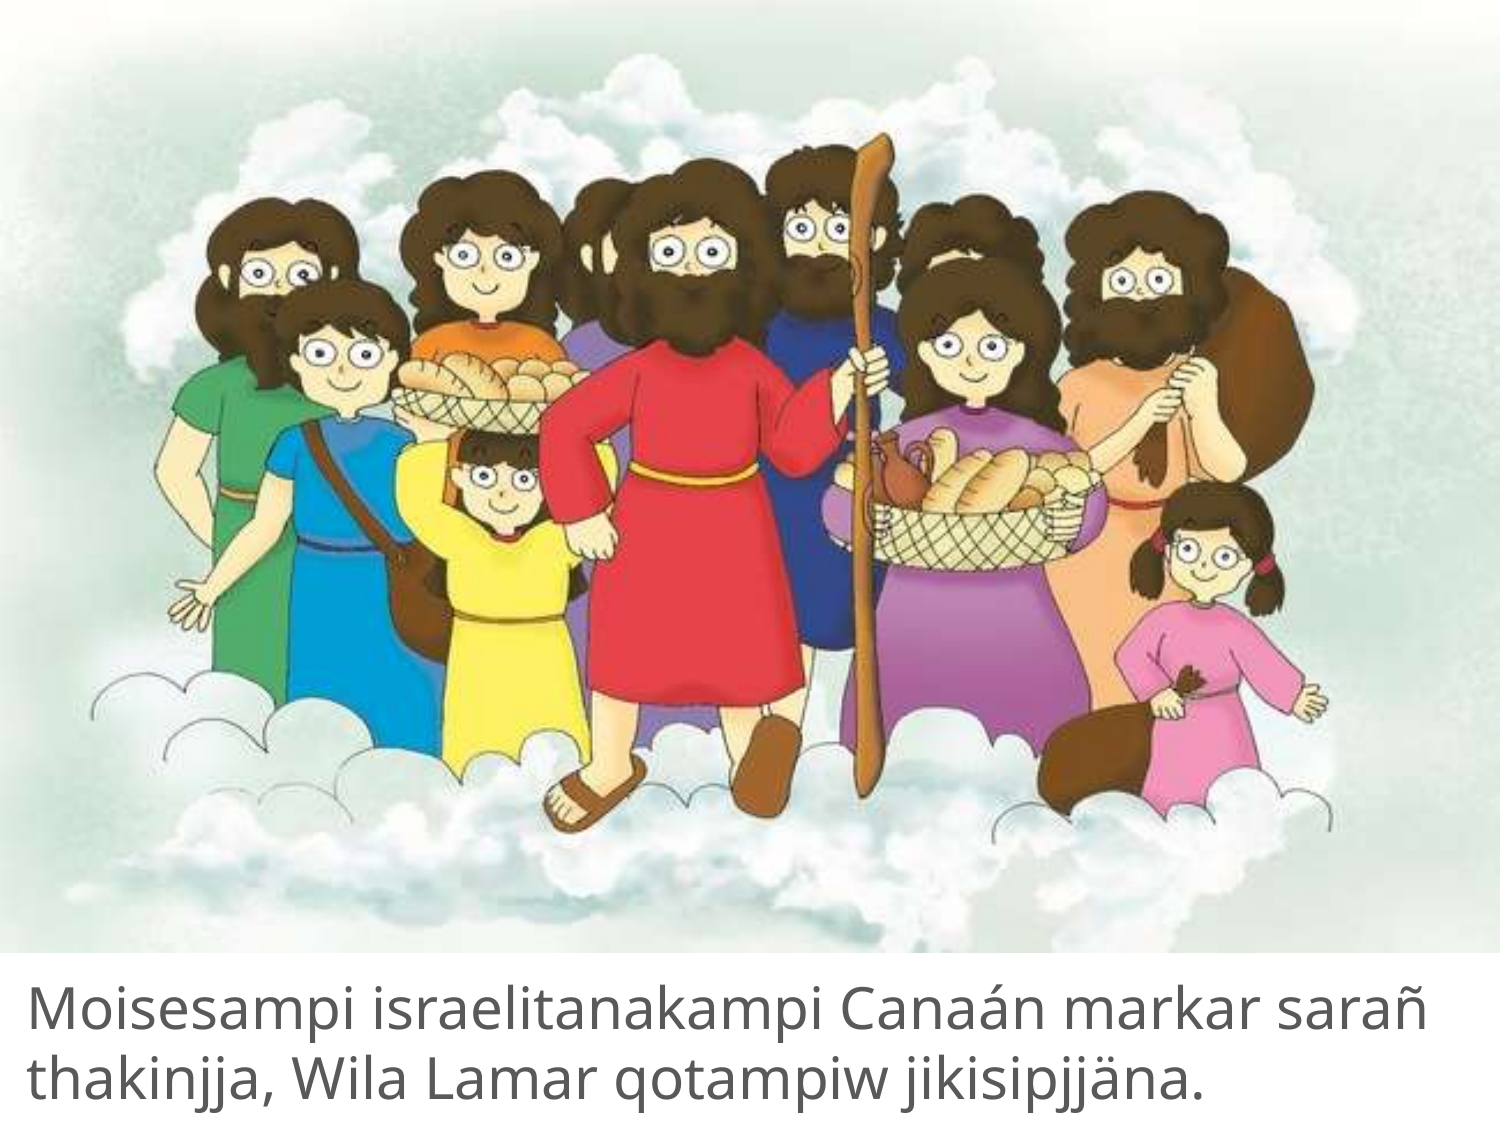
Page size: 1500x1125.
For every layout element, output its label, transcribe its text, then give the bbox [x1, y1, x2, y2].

picture [0, 0, 1500, 953]
text_box Moisesampi israelitanakampi Canaán markar sarañ thakinjja, Wila Lamar qotampiw jikisipjjäna. [11, 964, 1483, 1119]
